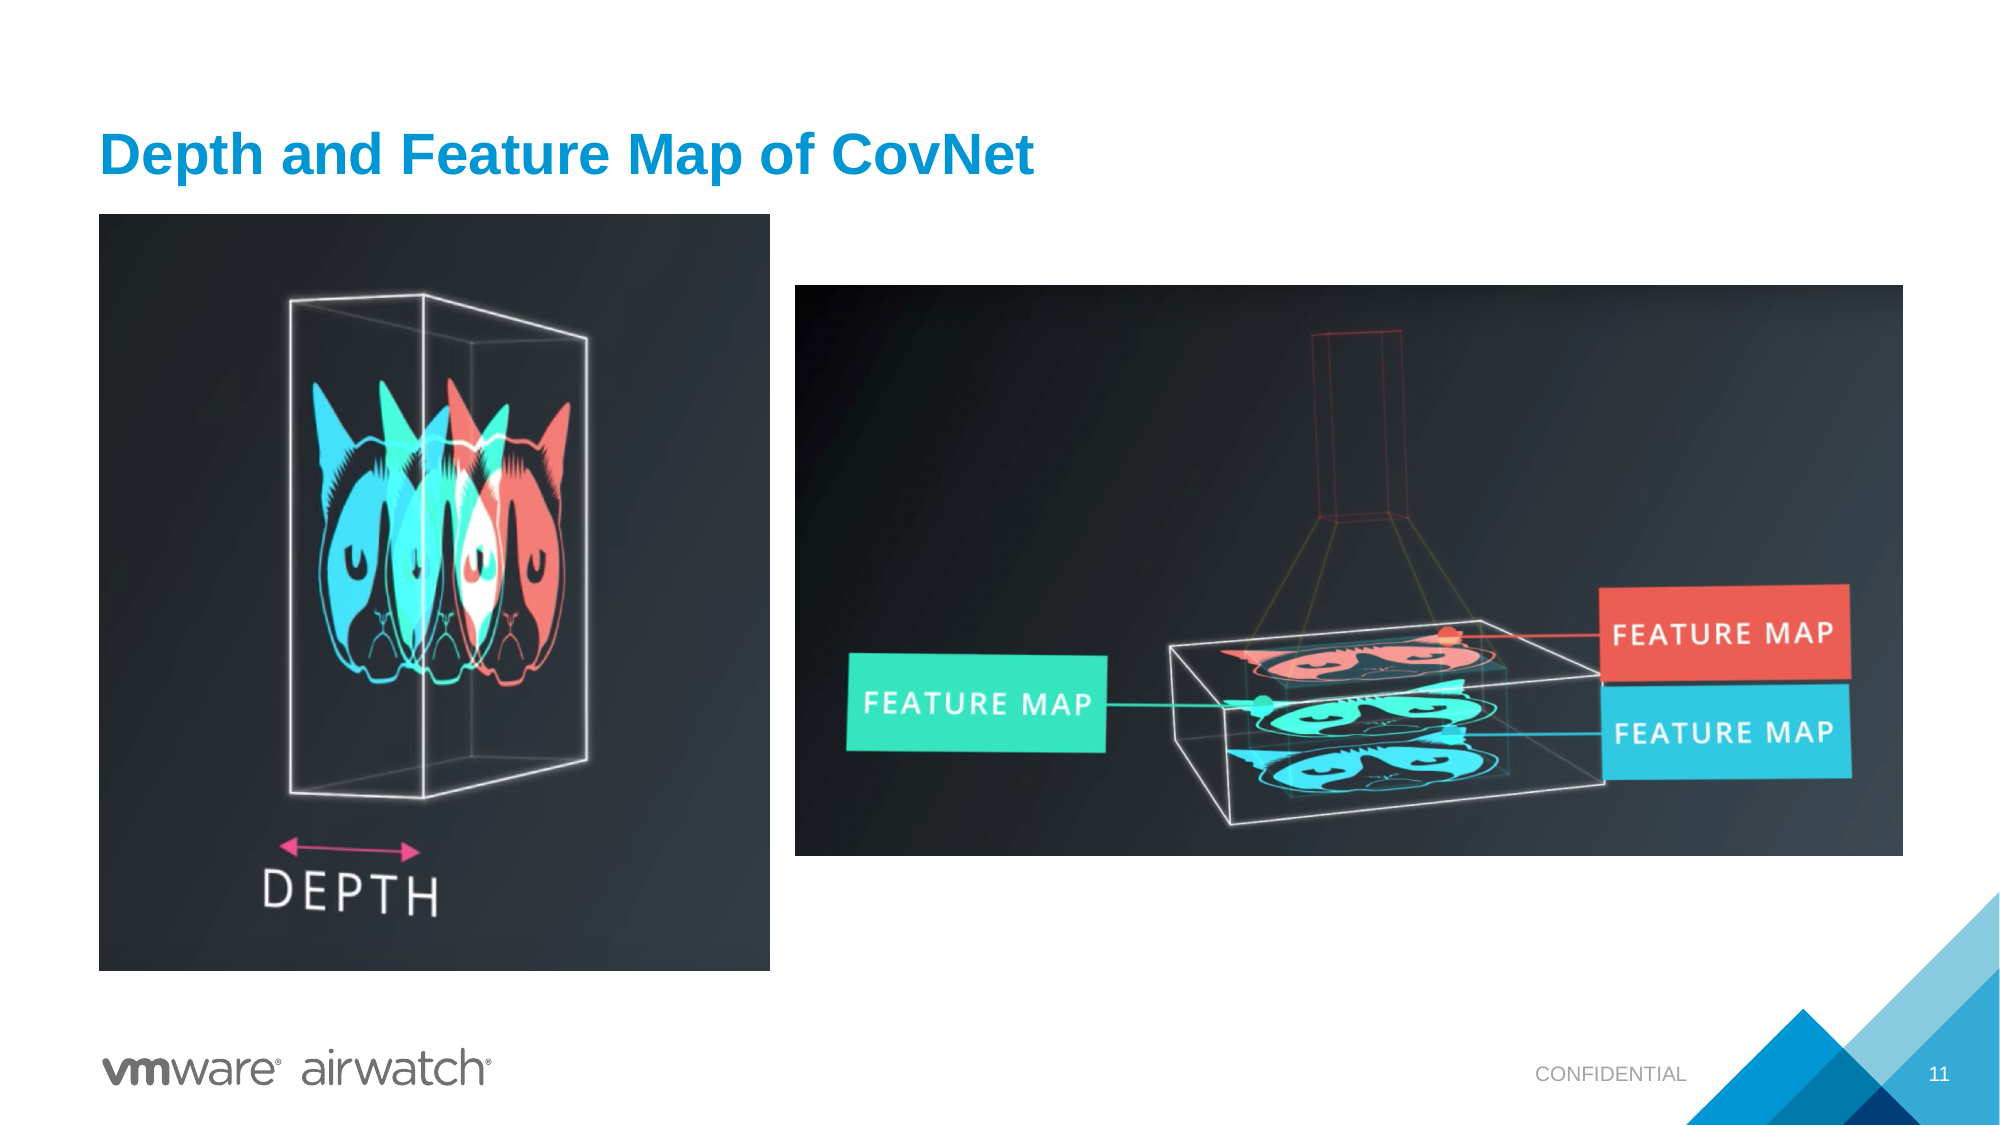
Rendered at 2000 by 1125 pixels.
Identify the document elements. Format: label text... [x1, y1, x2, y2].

title Depth and Feature Map of CovNet [99, 54, 1900, 188]
picture [99, 214, 770, 972]
picture [794, 285, 1903, 857]
slide_number 11 [1902, 1060, 1977, 1085]
footer CONFIDENTIAL [837, 1060, 1688, 1085]
